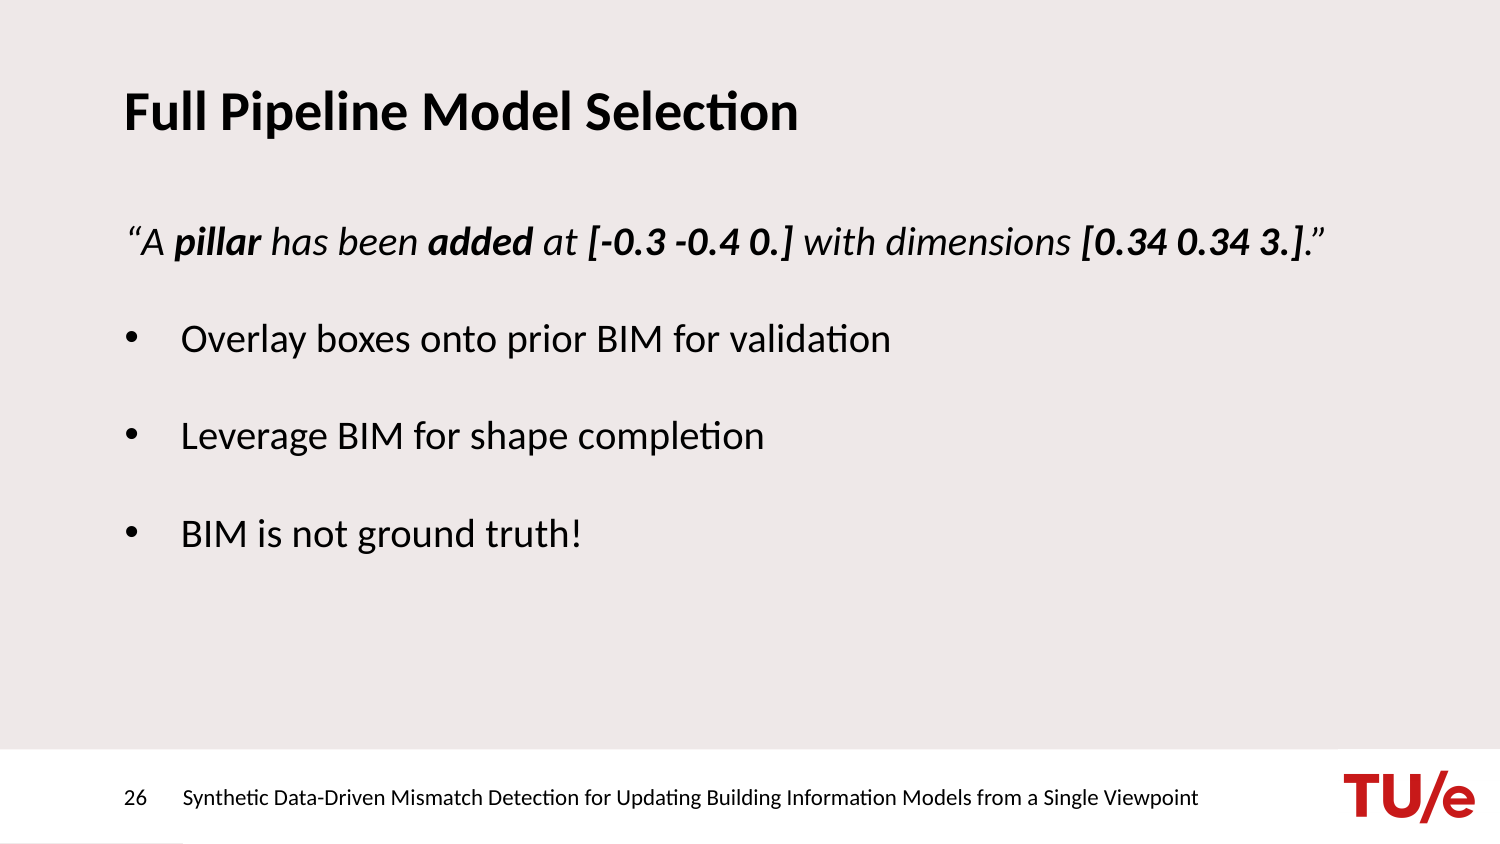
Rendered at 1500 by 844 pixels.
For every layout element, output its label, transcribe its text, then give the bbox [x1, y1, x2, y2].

footer Synthetic Data-Driven Mismatch Detection for Updating Building Information Models from a Single Viewpoint [183, 749, 1339, 844]
title Full Pipeline Model Selection [124, 85, 1364, 174]
list “A pillar has been added at [-0.3 -0.4 0.] with dimensions [0.34 0.34 3.].” Overlay boxes onto prior BIM for validation Leverage BIM for shape completion BIM is not ground truth! [124, 214, 1364, 694]
picture [1339, 749, 1500, 844]
slide_number 26 [0, 749, 183, 844]
